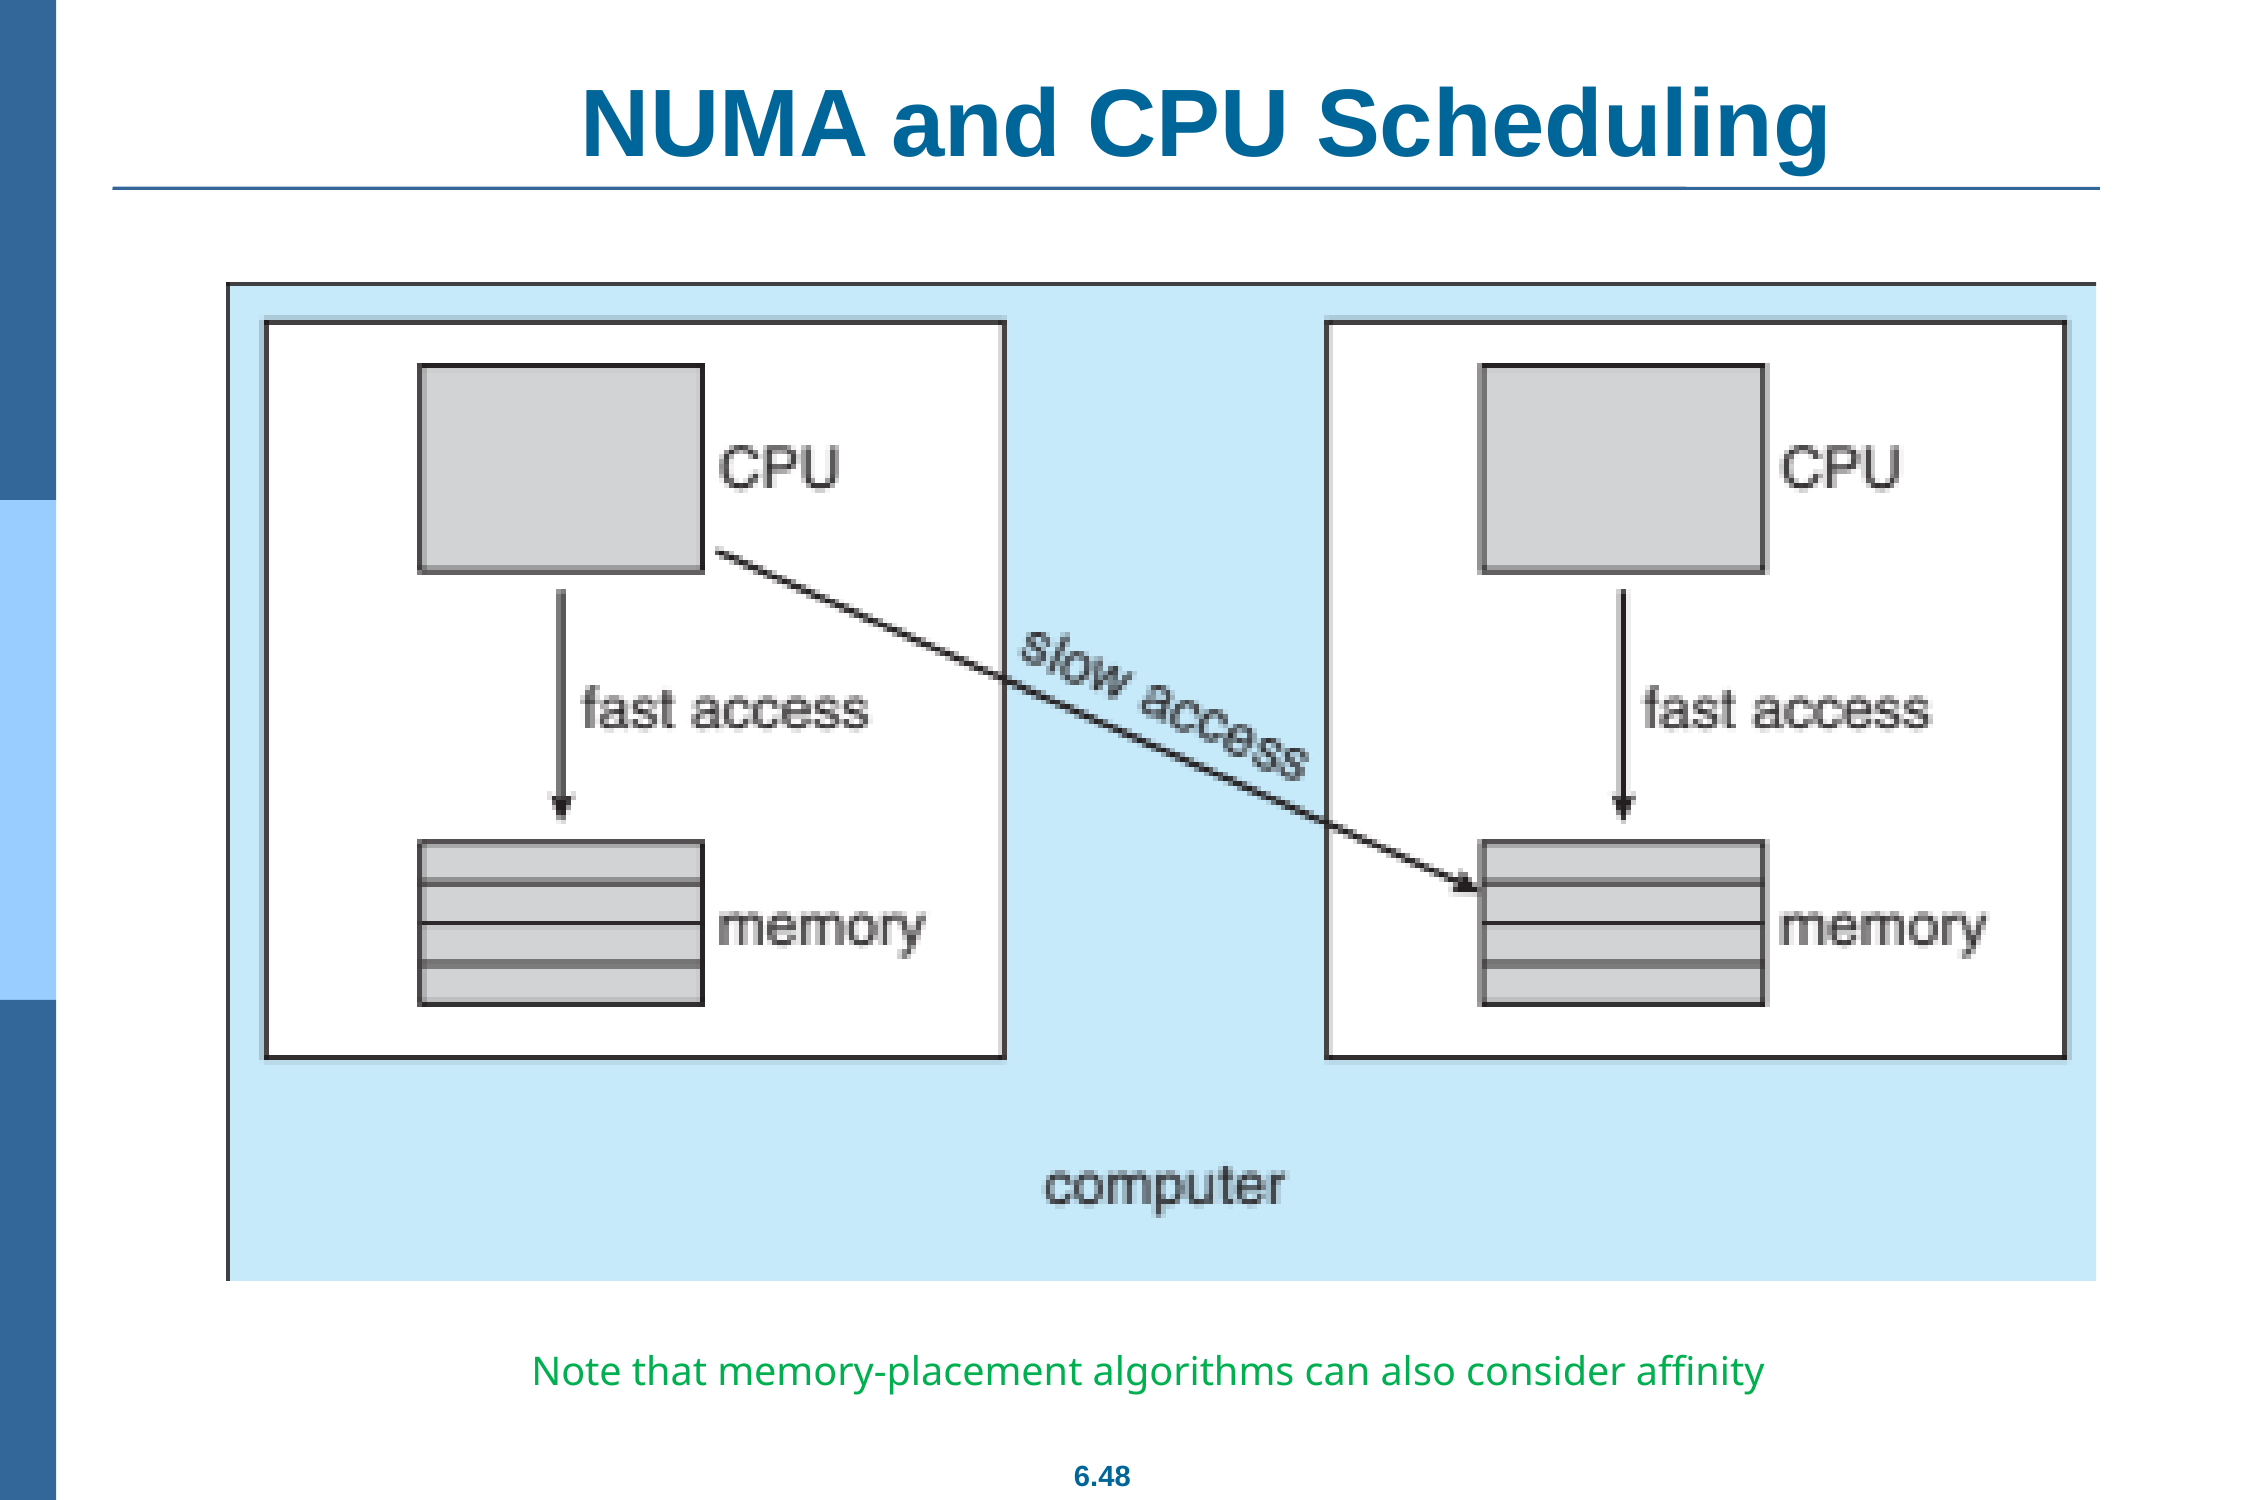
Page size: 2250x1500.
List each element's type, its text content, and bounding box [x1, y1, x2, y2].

text_box Note that memory-placement algorithms can also consider affinity [509, 1335, 1903, 1405]
picture [225, 282, 2097, 1282]
title NUMA and CPU Scheduling [275, 60, 2138, 187]
